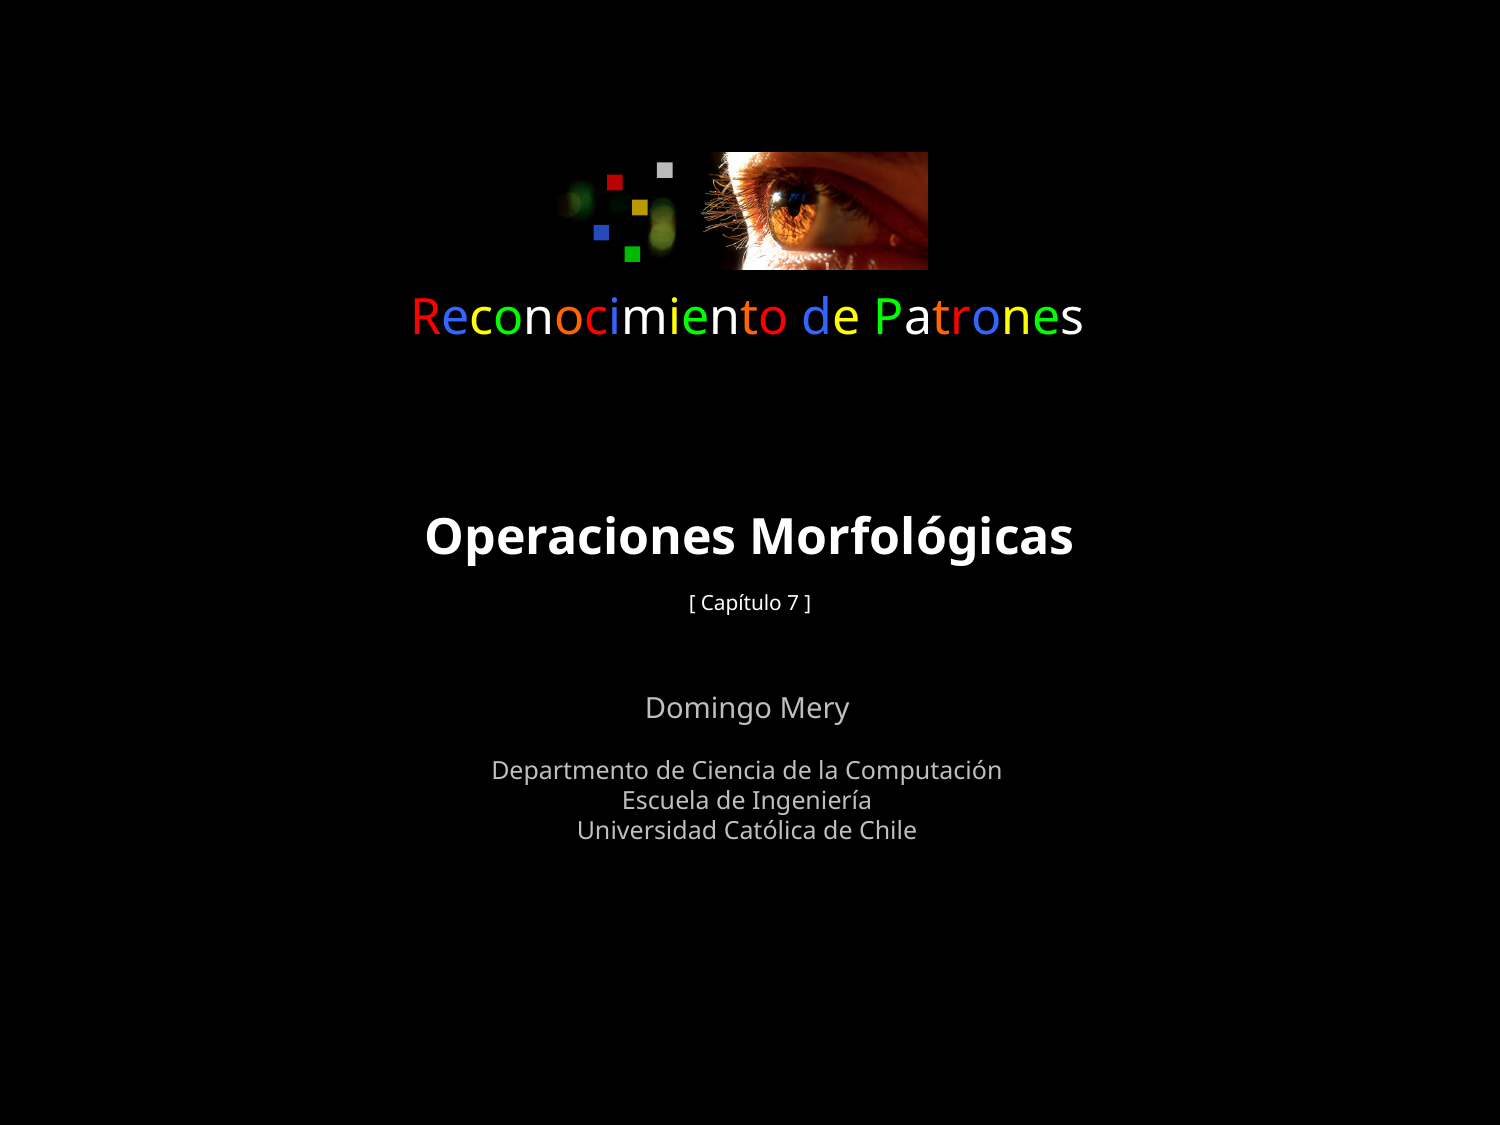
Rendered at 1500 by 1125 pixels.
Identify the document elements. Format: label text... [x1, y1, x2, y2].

text_box Reconocimiento de Patrones Domingo Mery Departmento de Ciencia de la Computación Escuela de Ingeniería Universidad Católica de Chile [395, 622, 1099, 882]
text_box Reconocimiento de Patrones Domingo Mery Departmento de Ciencia de la Computación Escuela de Ingeniería Universidad Católica de Chile [395, 277, 1099, 497]
picture [557, 152, 928, 270]
text_box Operaciones Morfológicas [ Capítulo 7 ] [0, 497, 1500, 622]
